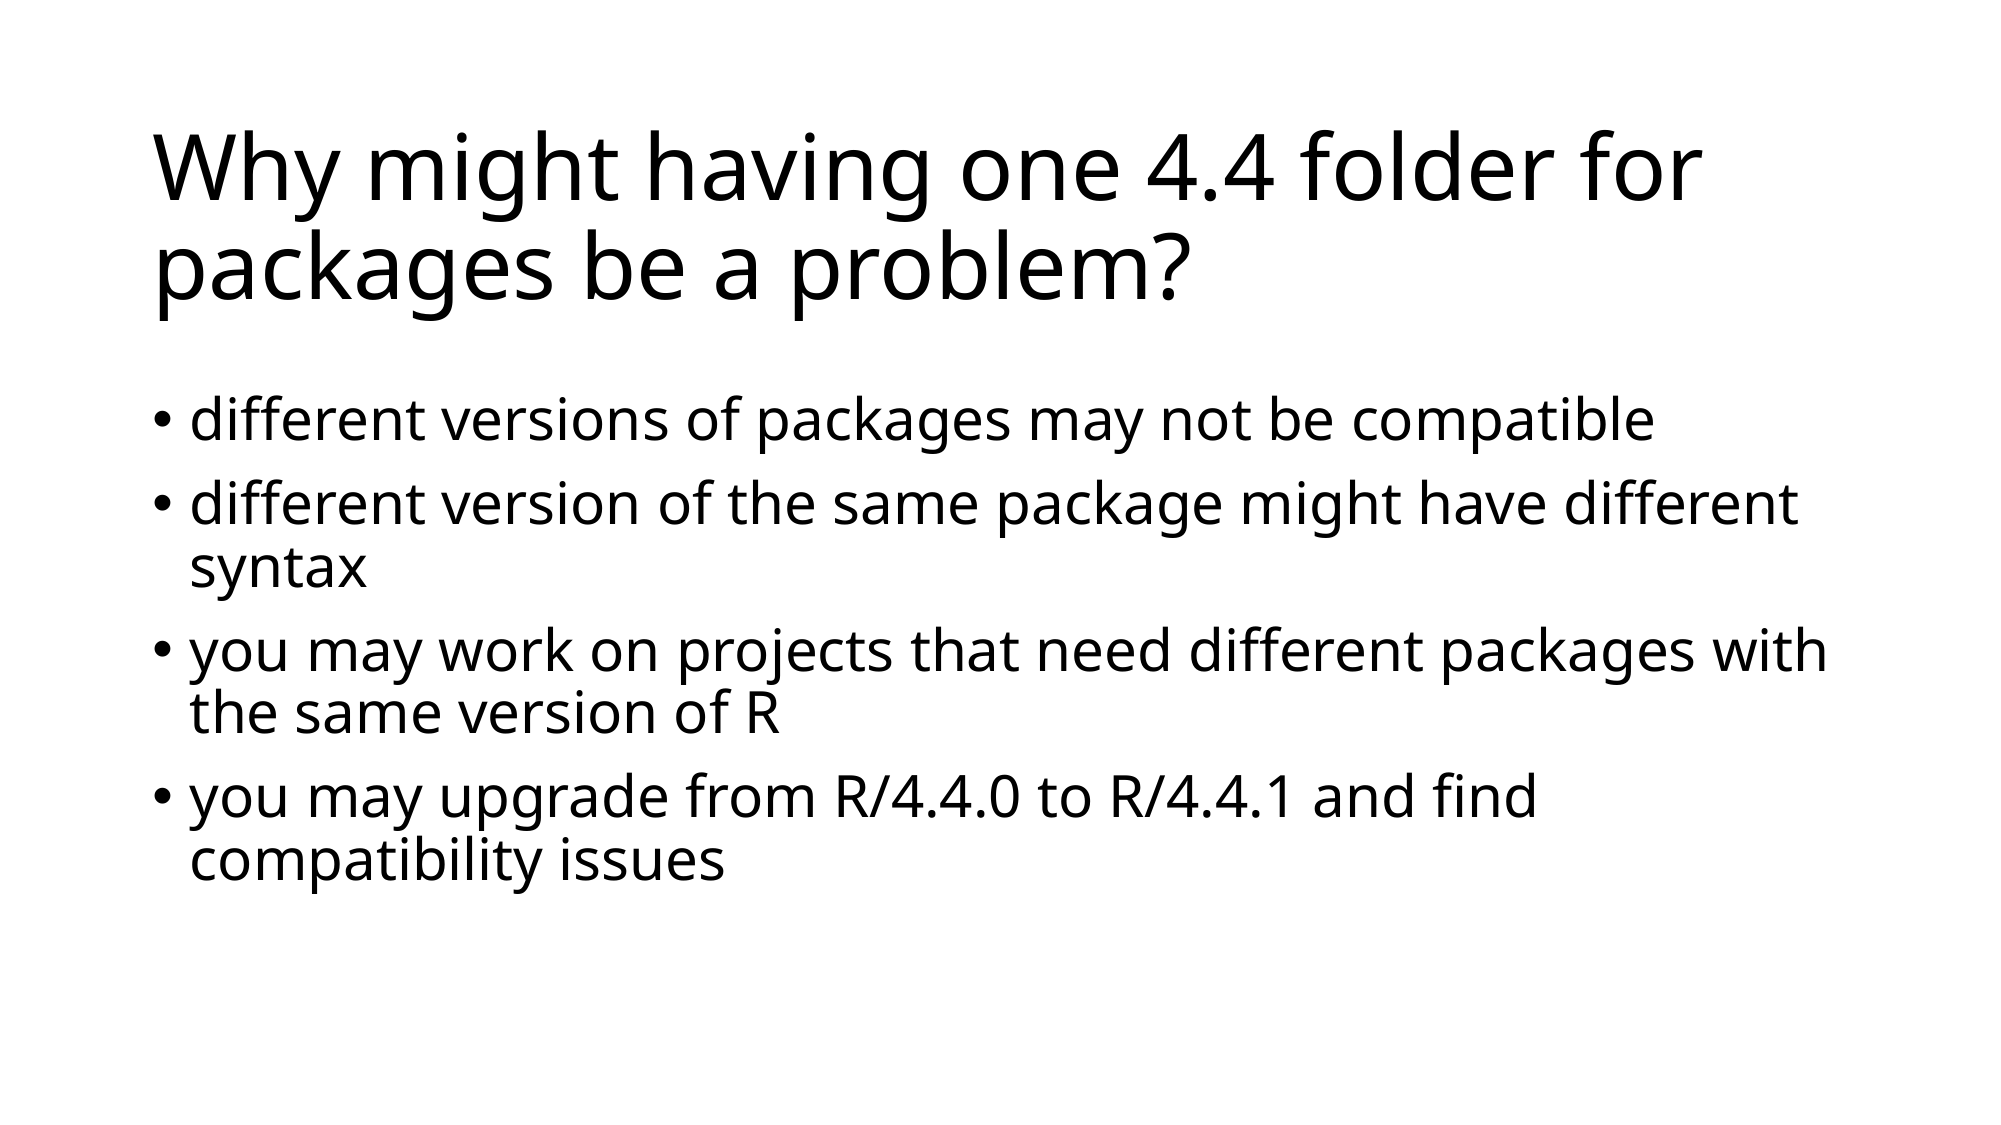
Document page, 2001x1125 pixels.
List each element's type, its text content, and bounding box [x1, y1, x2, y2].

title Why might having one 4.4 folder for packages be a problem? [137, 111, 1863, 330]
list different versions of packages may not be compatible different version of the same package might have different syntax you may work on projects that need different packages with the same version of R you may upgrade from R/4.4.0 to R/4.4.1 and find compatibility issues [137, 382, 1863, 1014]
